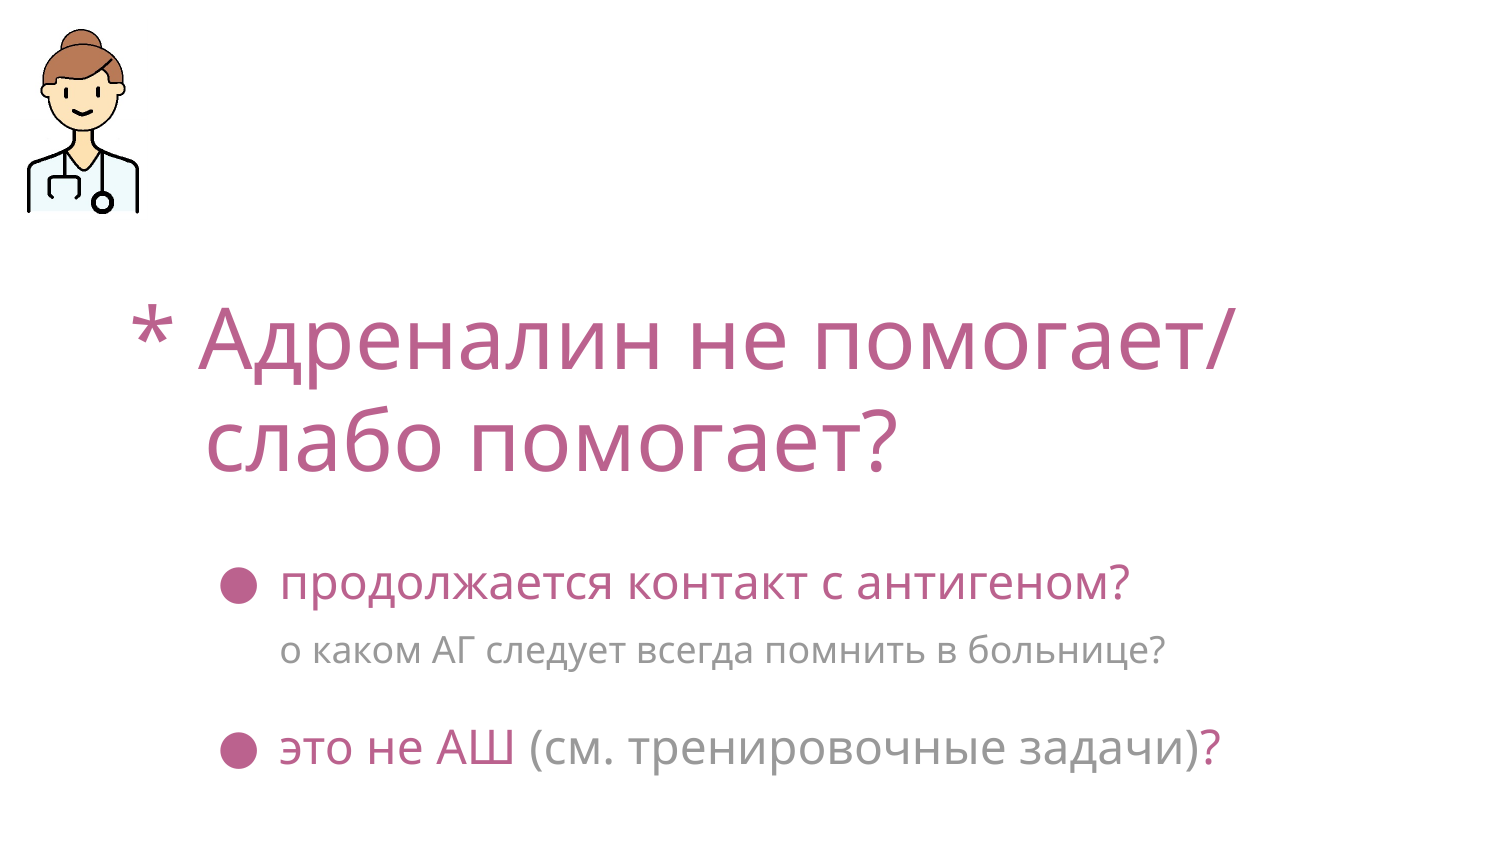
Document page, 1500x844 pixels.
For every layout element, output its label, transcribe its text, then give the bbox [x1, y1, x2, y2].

picture [18, 19, 148, 220]
title * Адреналин не помогает/ слабо помогает? продолжается контакт с антигеном? о каком АГ следует всегда помнить в больнице? это не АШ (см. тренировочные задачи)? [114, 252, 1426, 805]
